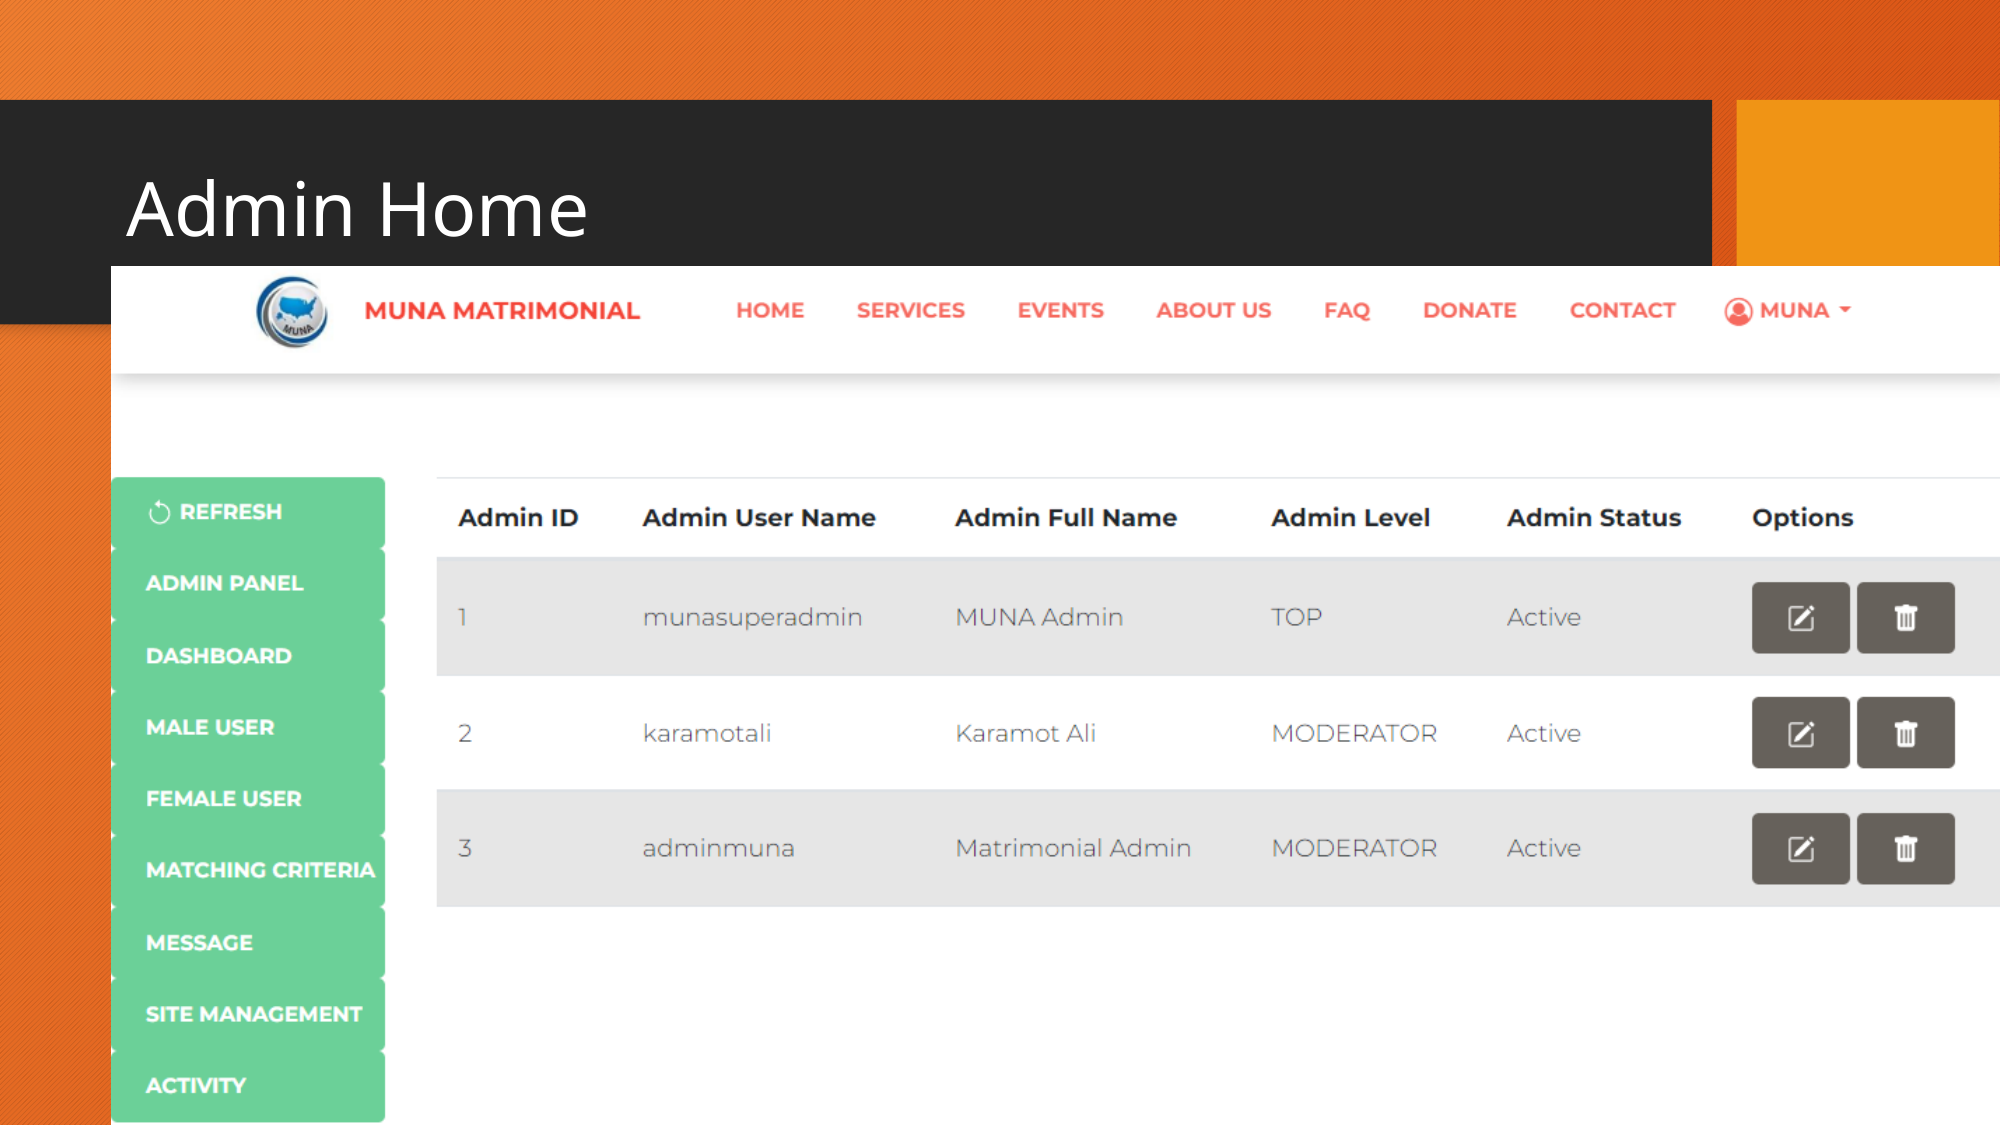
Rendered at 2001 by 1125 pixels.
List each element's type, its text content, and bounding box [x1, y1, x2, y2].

picture [0, 265, 2000, 1125]
title Admin Home [111, 123, 1689, 265]
